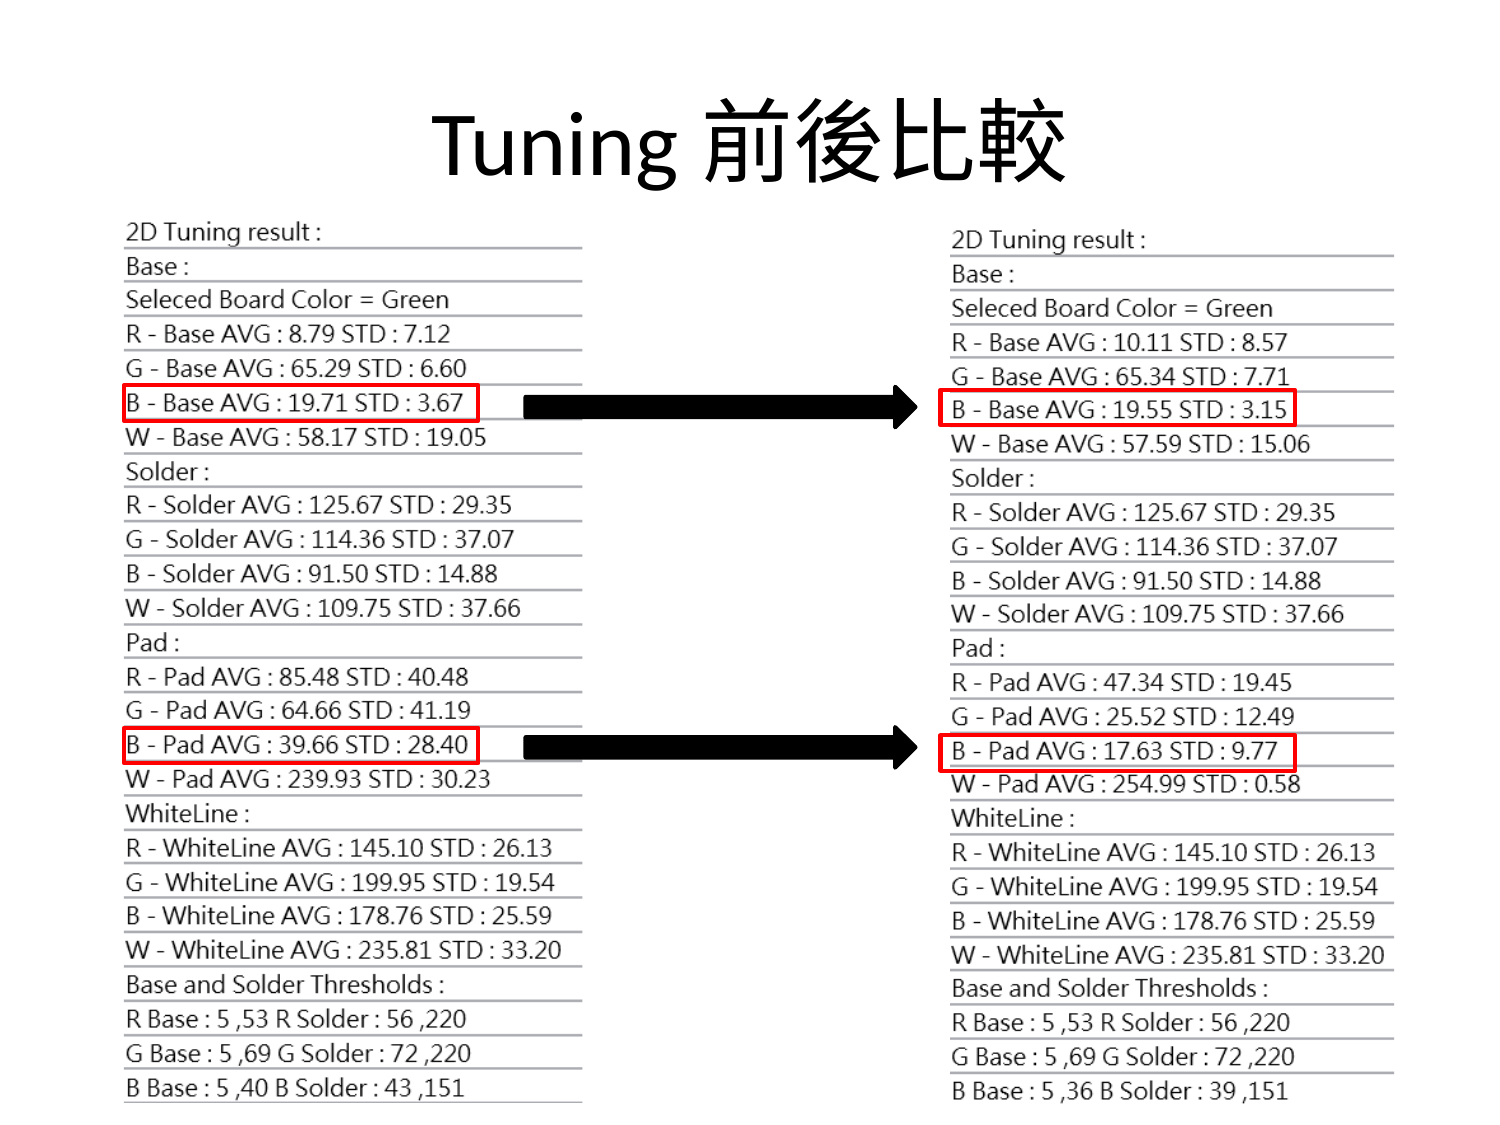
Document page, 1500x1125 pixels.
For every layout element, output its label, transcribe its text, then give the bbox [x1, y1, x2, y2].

text_box [588, 384, 918, 430]
picture [123, 219, 583, 1103]
text_box [588, 725, 918, 770]
picture [938, 223, 1395, 1107]
title Tuning前後比較 [75, 45, 1425, 233]
